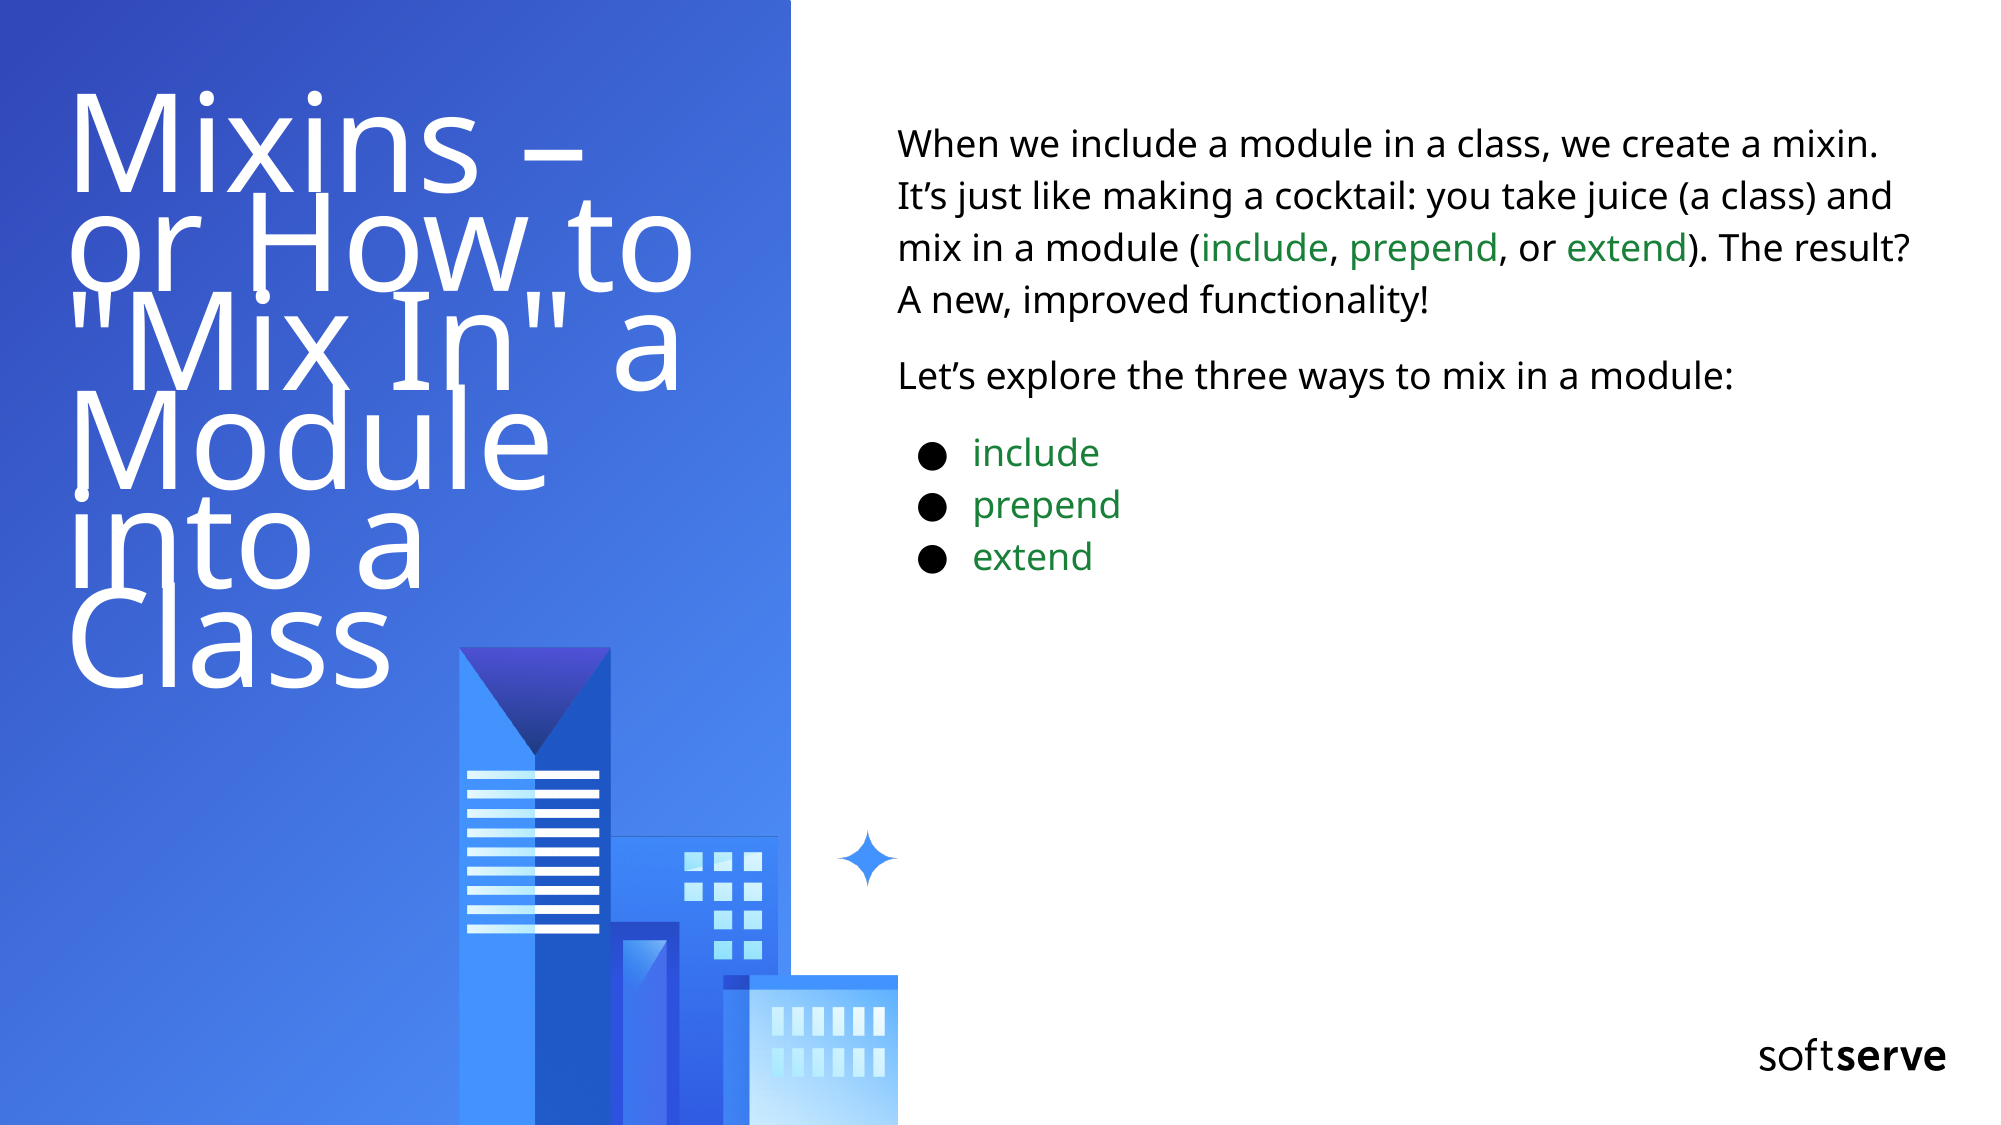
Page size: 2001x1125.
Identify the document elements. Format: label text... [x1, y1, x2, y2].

list When we include a module in a class, we create a mixin. It’s just like making a cocktail: you take juice (a class) and mix in a module (include, prepend, or extend). The result? A new, improved functionality! Let’s explore the three ways to mix in a module: include prepend extend [897, 106, 1939, 589]
picture [1759, 1038, 1946, 1071]
title Mixins – or How to "Mix In" a Module into a Class [64, 106, 717, 751]
picture [459, 647, 898, 1125]
